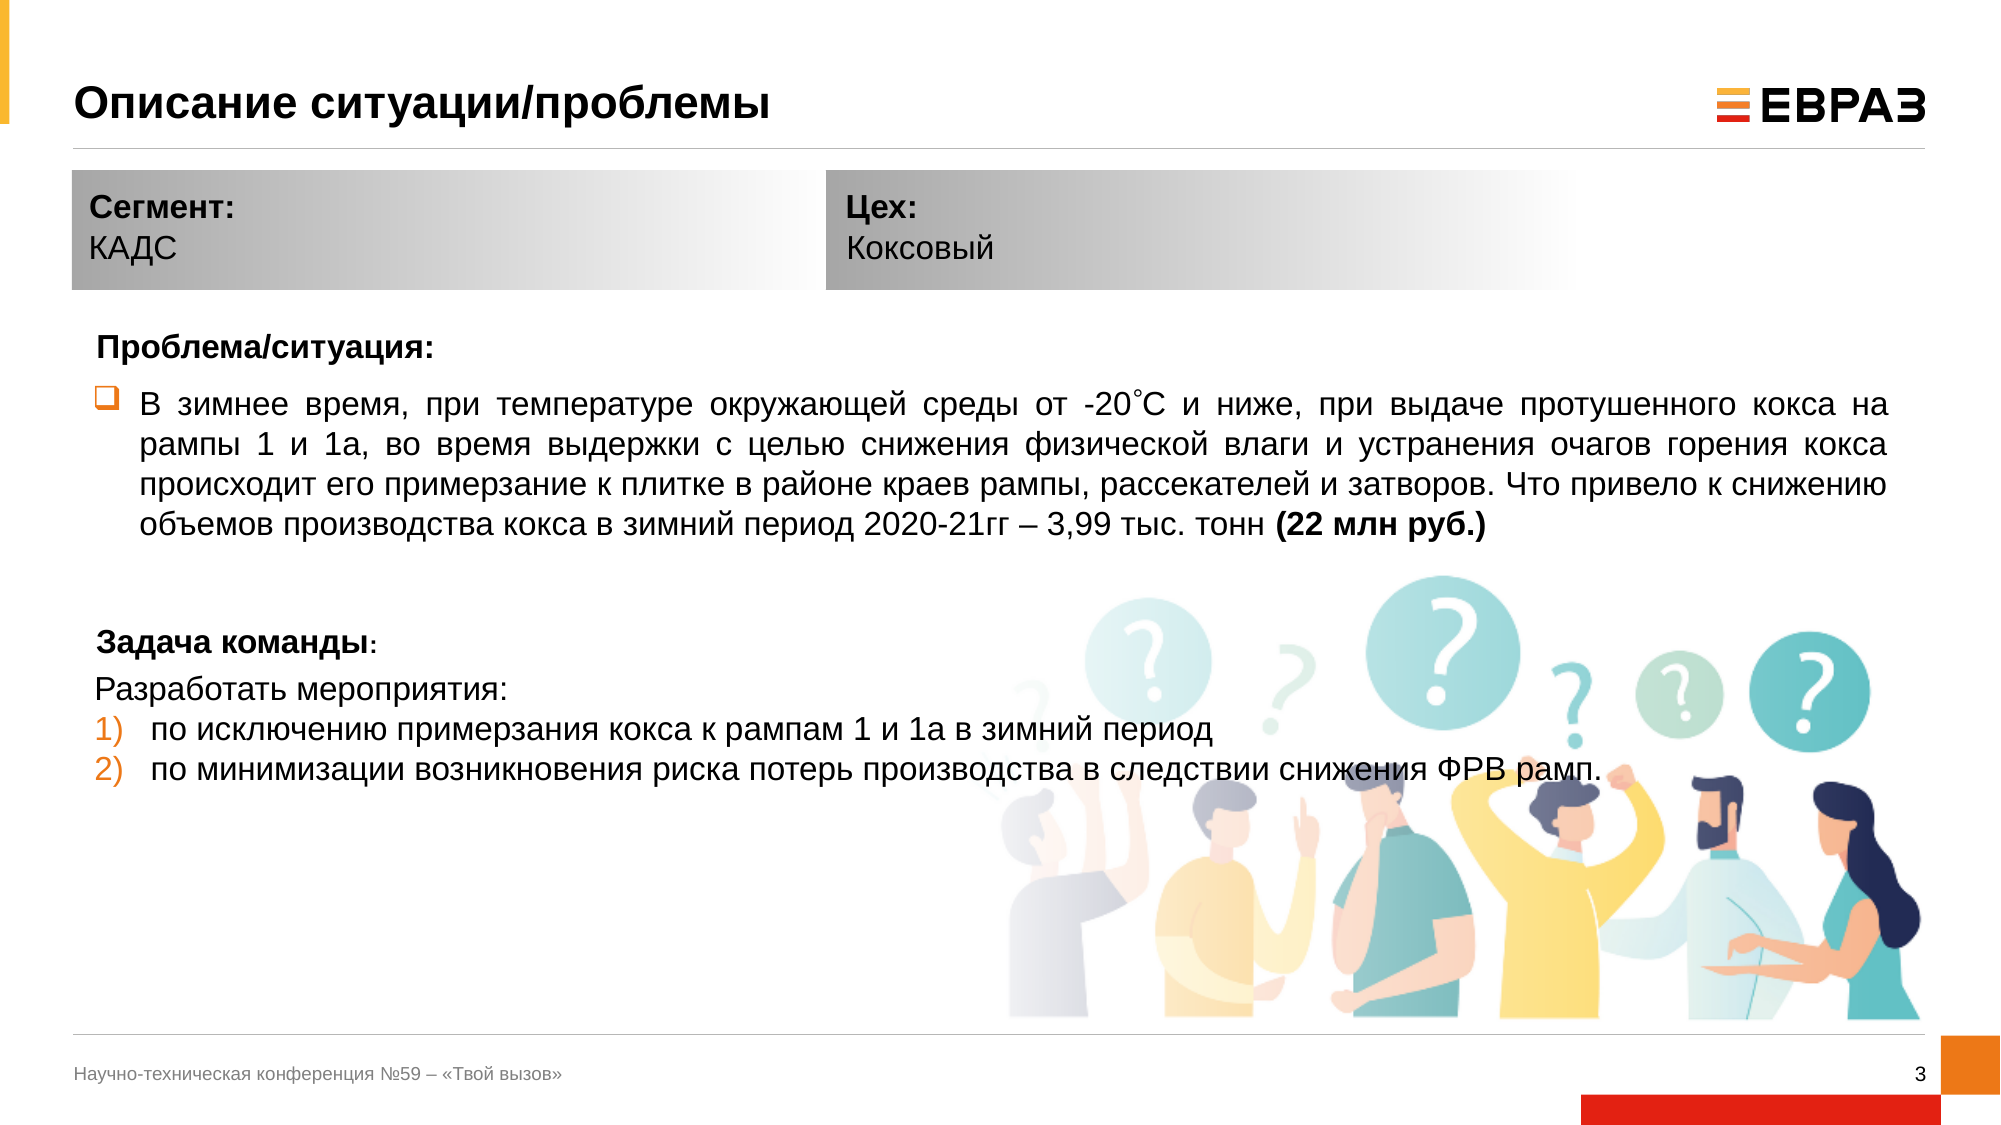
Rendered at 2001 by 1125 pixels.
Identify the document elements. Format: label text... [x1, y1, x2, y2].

text_box Проблема/ситуация: [96, 325, 436, 366]
text_box В зимнее время, при температуре окружающей среды от -20С и ниже, при выдаче протушенного кокса на рампы 1 и 1а, во время выдержки с целью снижения физической влаги и устранения очагов горения кокса происходит его примерзание к плитке в районе краев рампы, рассекателей и затворов. Что привело к снижению объемов производства кокса в зимний период 2020-21гг – 3,99 тыс. тонн (22 млн руб.) [92, 382, 1890, 613]
picture [934, 551, 1965, 1032]
text_box Задача команды: [96, 620, 378, 661]
picture [1717, 88, 1925, 122]
text_box Разработать мероприятия: по исключению примерзания кокса к рампам 1 и 1а в зимний период по минимизации возникновения риска потерь производства в следствии снижения ФРВ рамп. [94, 666, 934, 787]
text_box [71, 170, 1579, 290]
text_box [17, 166, 1874, 1018]
title Описание ситуации/проблемы [73, 78, 1676, 128]
footer Научно-техническая конференция №59 – «Твой вызов» [73, 1053, 1854, 1092]
slide_number 2 [1871, 1060, 1927, 1086]
